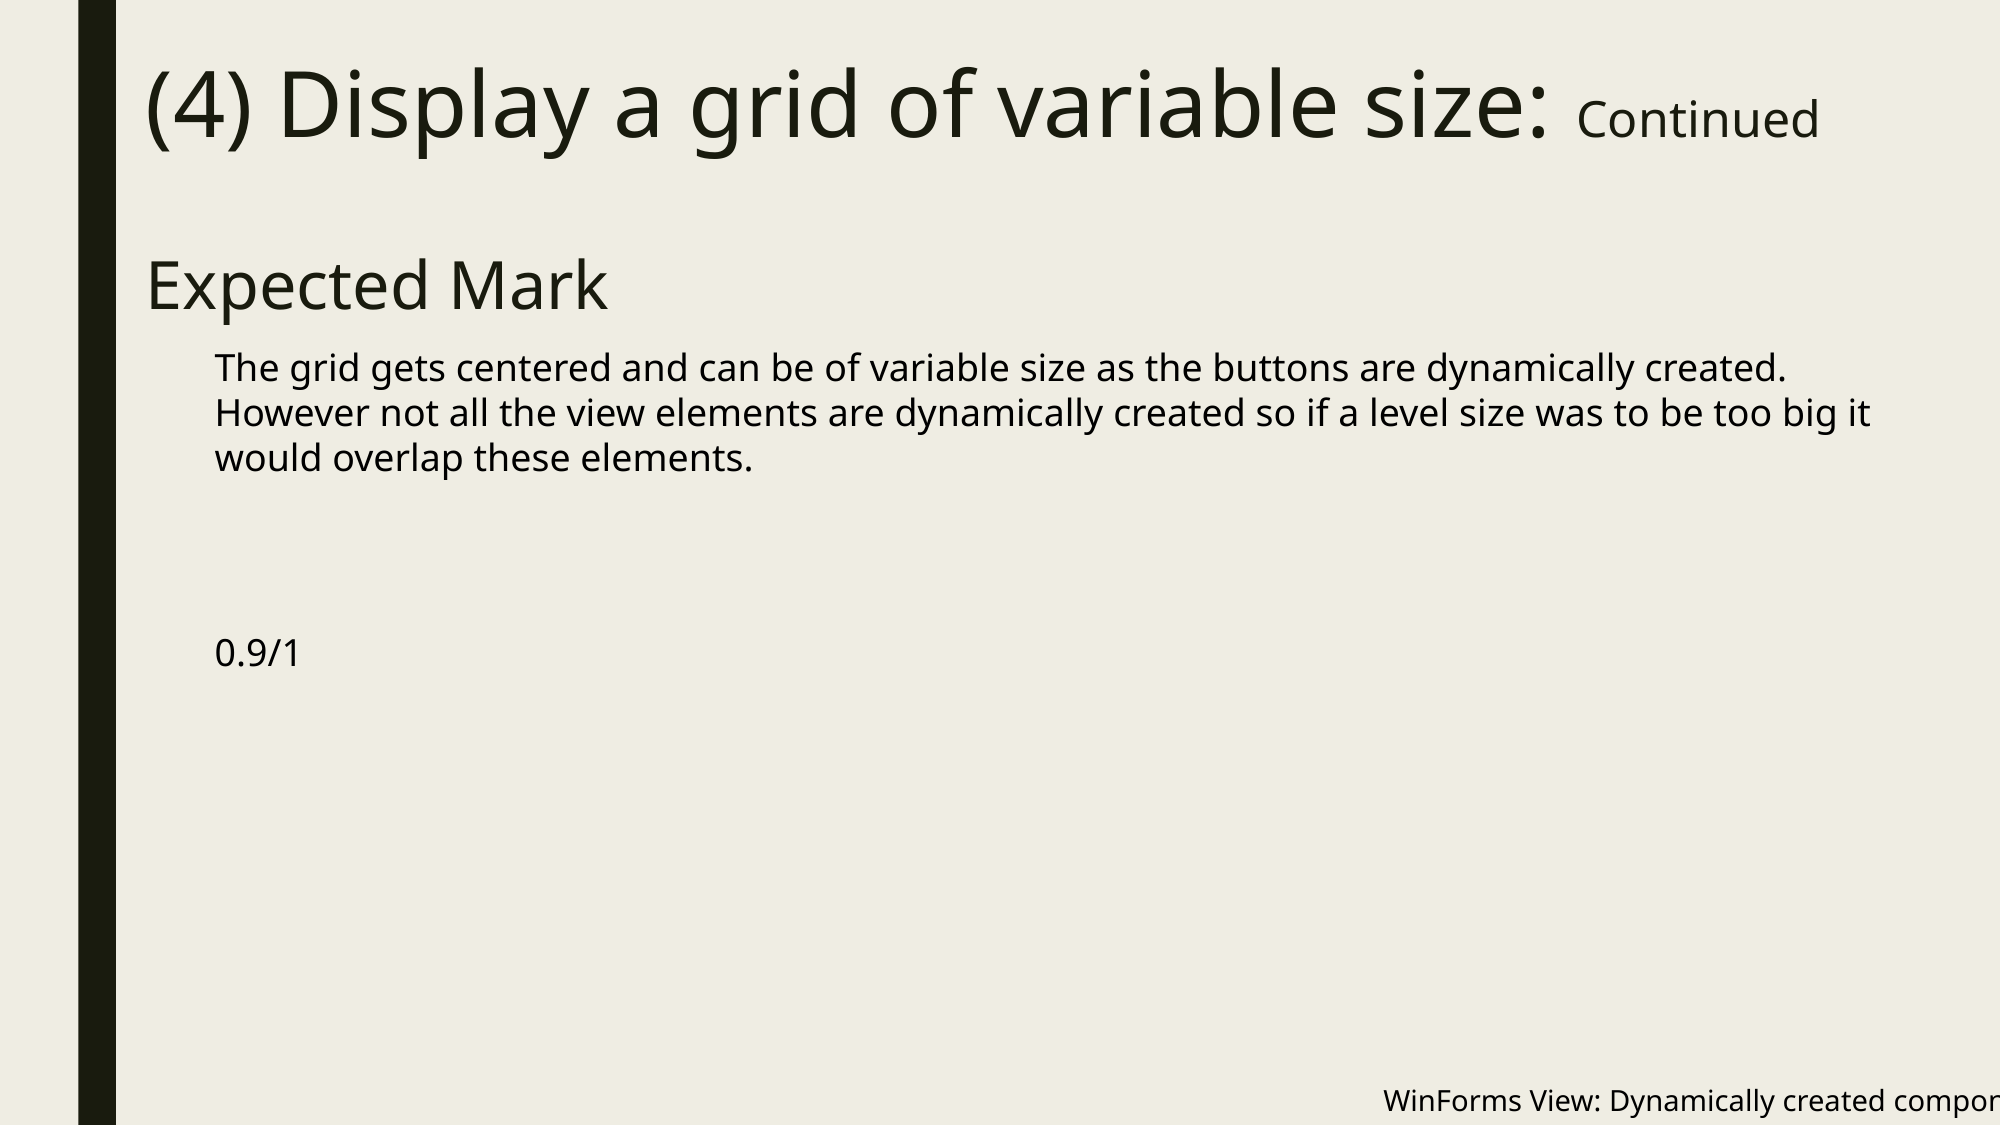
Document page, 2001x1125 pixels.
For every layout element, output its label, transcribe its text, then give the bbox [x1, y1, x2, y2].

text_box WinForms View: Dynamically created components [1368, 1074, 2000, 1125]
title (4) Display a grid of variable size: Continued [130, 51, 2000, 296]
text_box 0.9/1 [199, 621, 1948, 682]
text_box Expected Mark [130, 244, 748, 368]
text_box The grid gets centered and can be of variable size as the buttons are dynamically created. However not all the view elements are dynamically created so if a level size was to be too big it would overlap these elements. [199, 337, 1941, 487]
